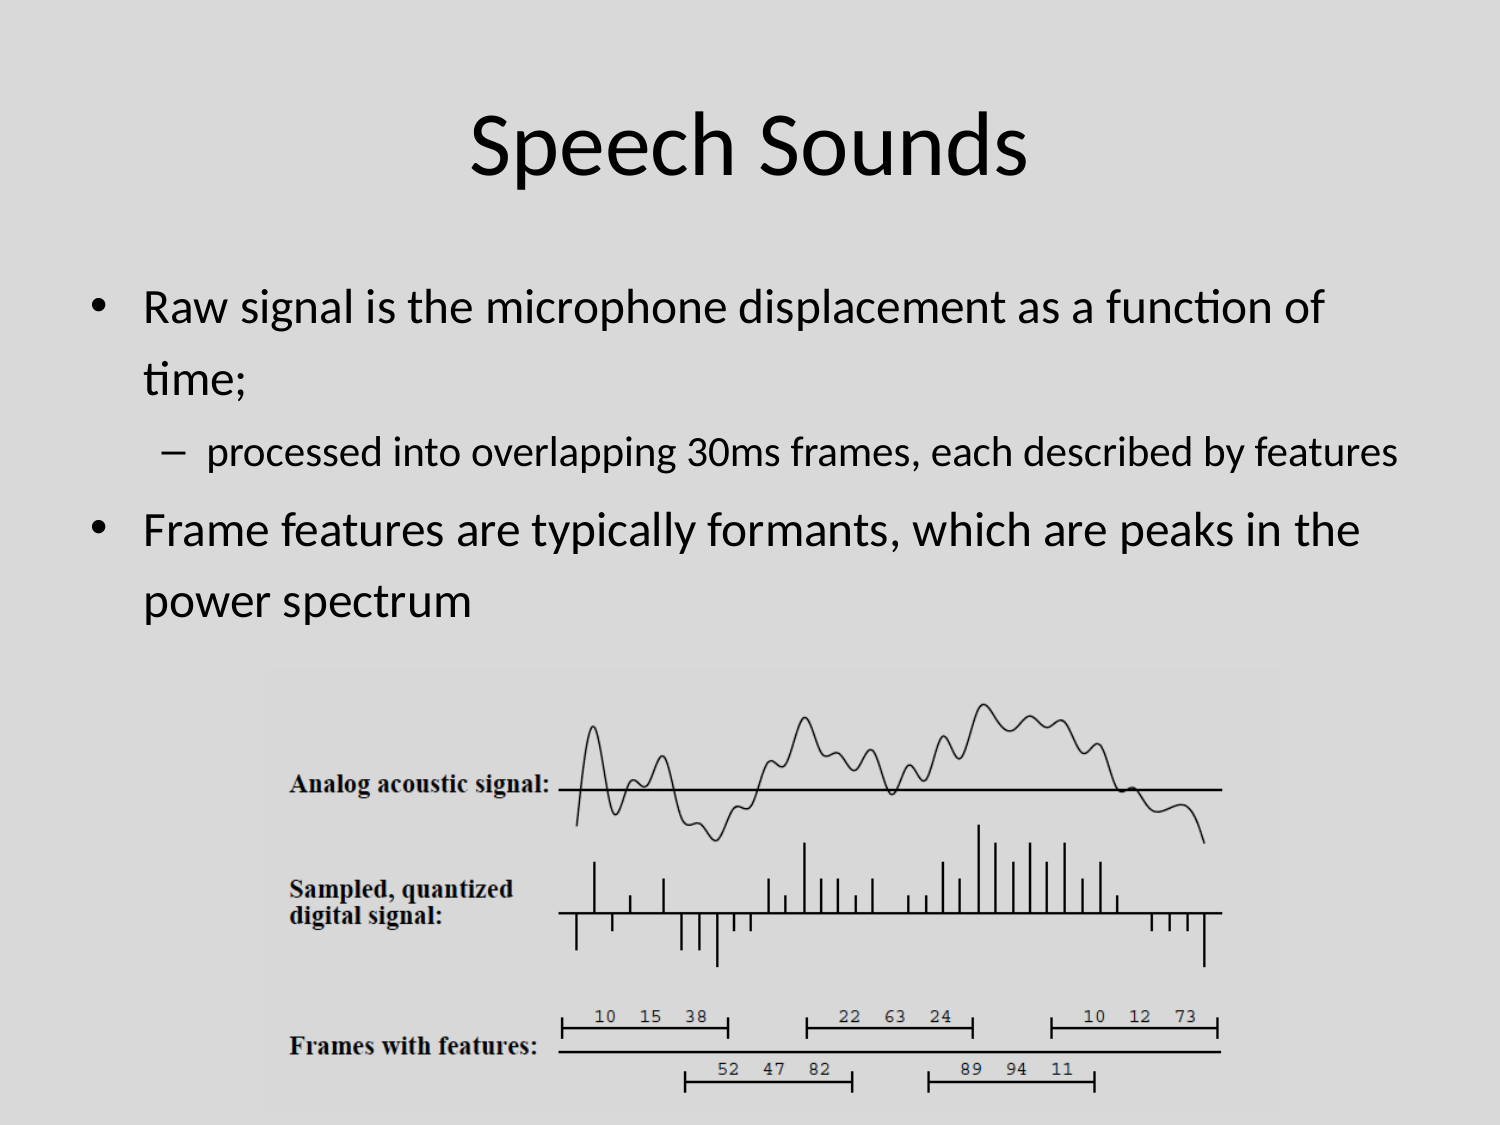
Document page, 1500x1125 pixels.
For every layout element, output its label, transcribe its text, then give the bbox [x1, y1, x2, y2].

picture [265, 668, 1282, 1112]
title Speech Sounds [75, 45, 1425, 233]
list Raw signal is the microphone displacement as a function of time; processed into overlapping 30ms frames, each described by features Frame features are typically formants, which are peaks in the power spectrum [75, 255, 1425, 686]
